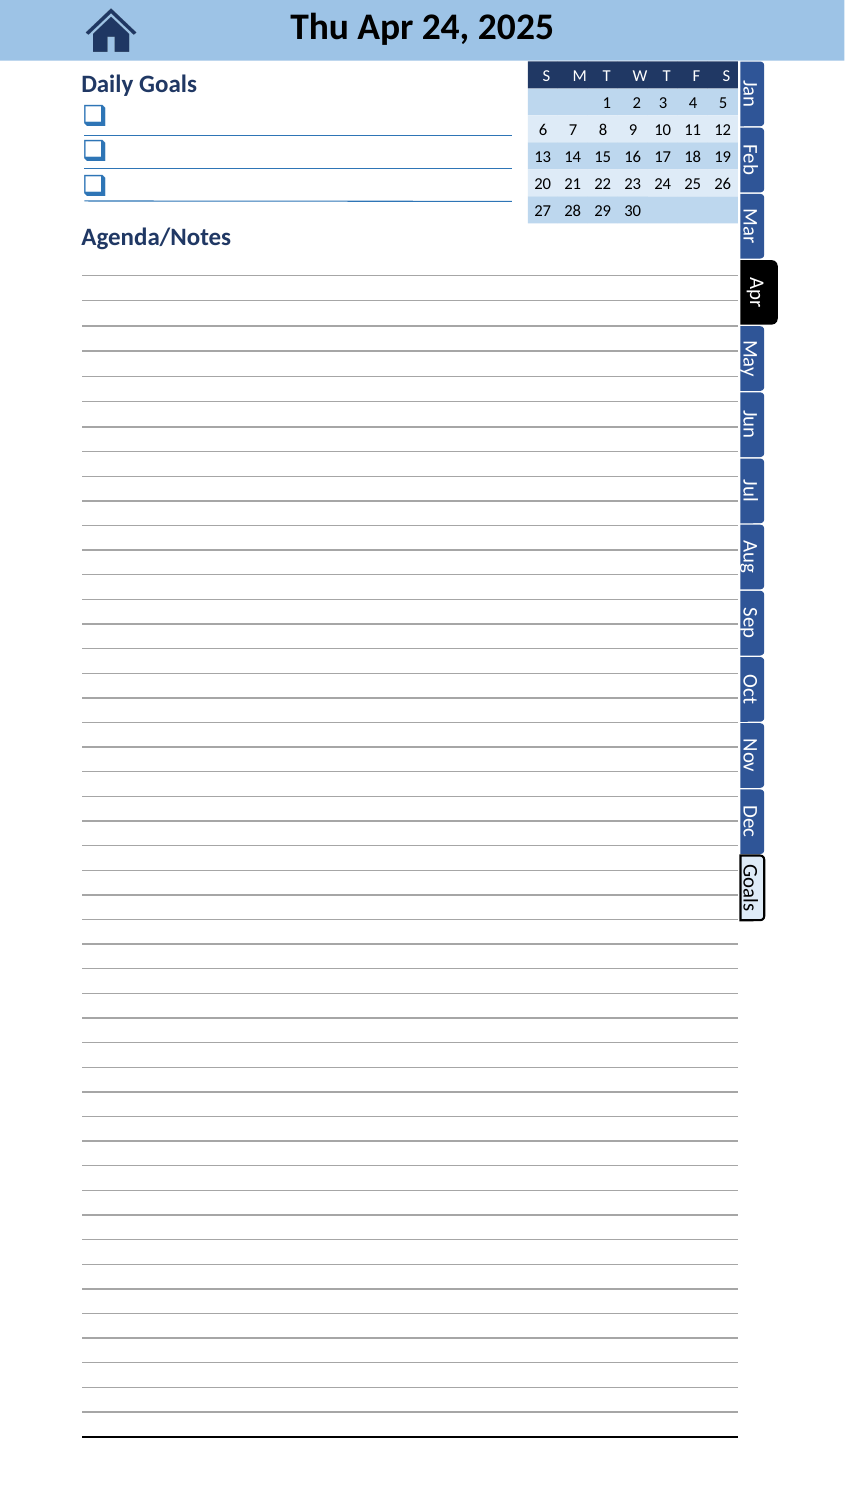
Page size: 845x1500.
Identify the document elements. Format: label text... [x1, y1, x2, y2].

picture [82, 1, 140, 59]
list Thu Apr 24, 2025 [190, 0, 655, 61]
